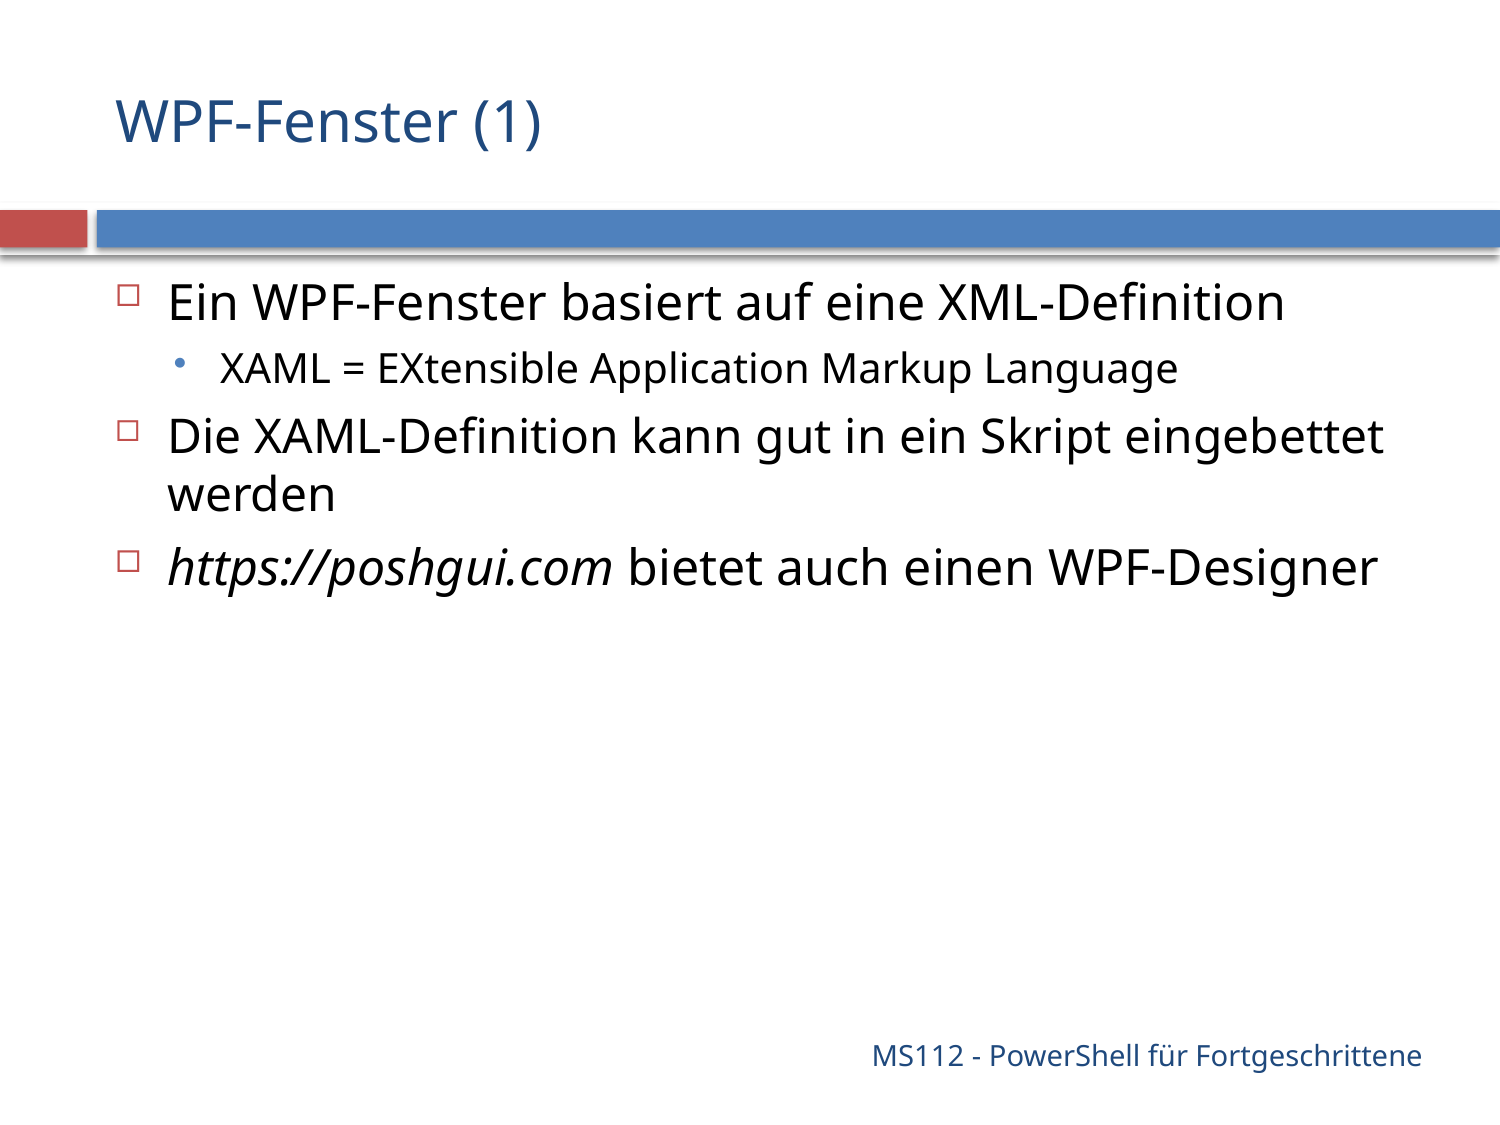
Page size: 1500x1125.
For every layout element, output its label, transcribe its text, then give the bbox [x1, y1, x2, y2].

title WPF-Fenster (1) [100, 37, 1438, 200]
footer MS112 - PowerShell für Fortgeschrittene [99, 1024, 1438, 1085]
list Ein WPF-Fenster basiert auf eine XML-Definition XAML = EXtensible Application Markup Language Die XAML-Definition kann gut in ein Skript eingebettet werden https://poshgui.com bietet auch einen WPF-Designer [100, 262, 1438, 1000]
